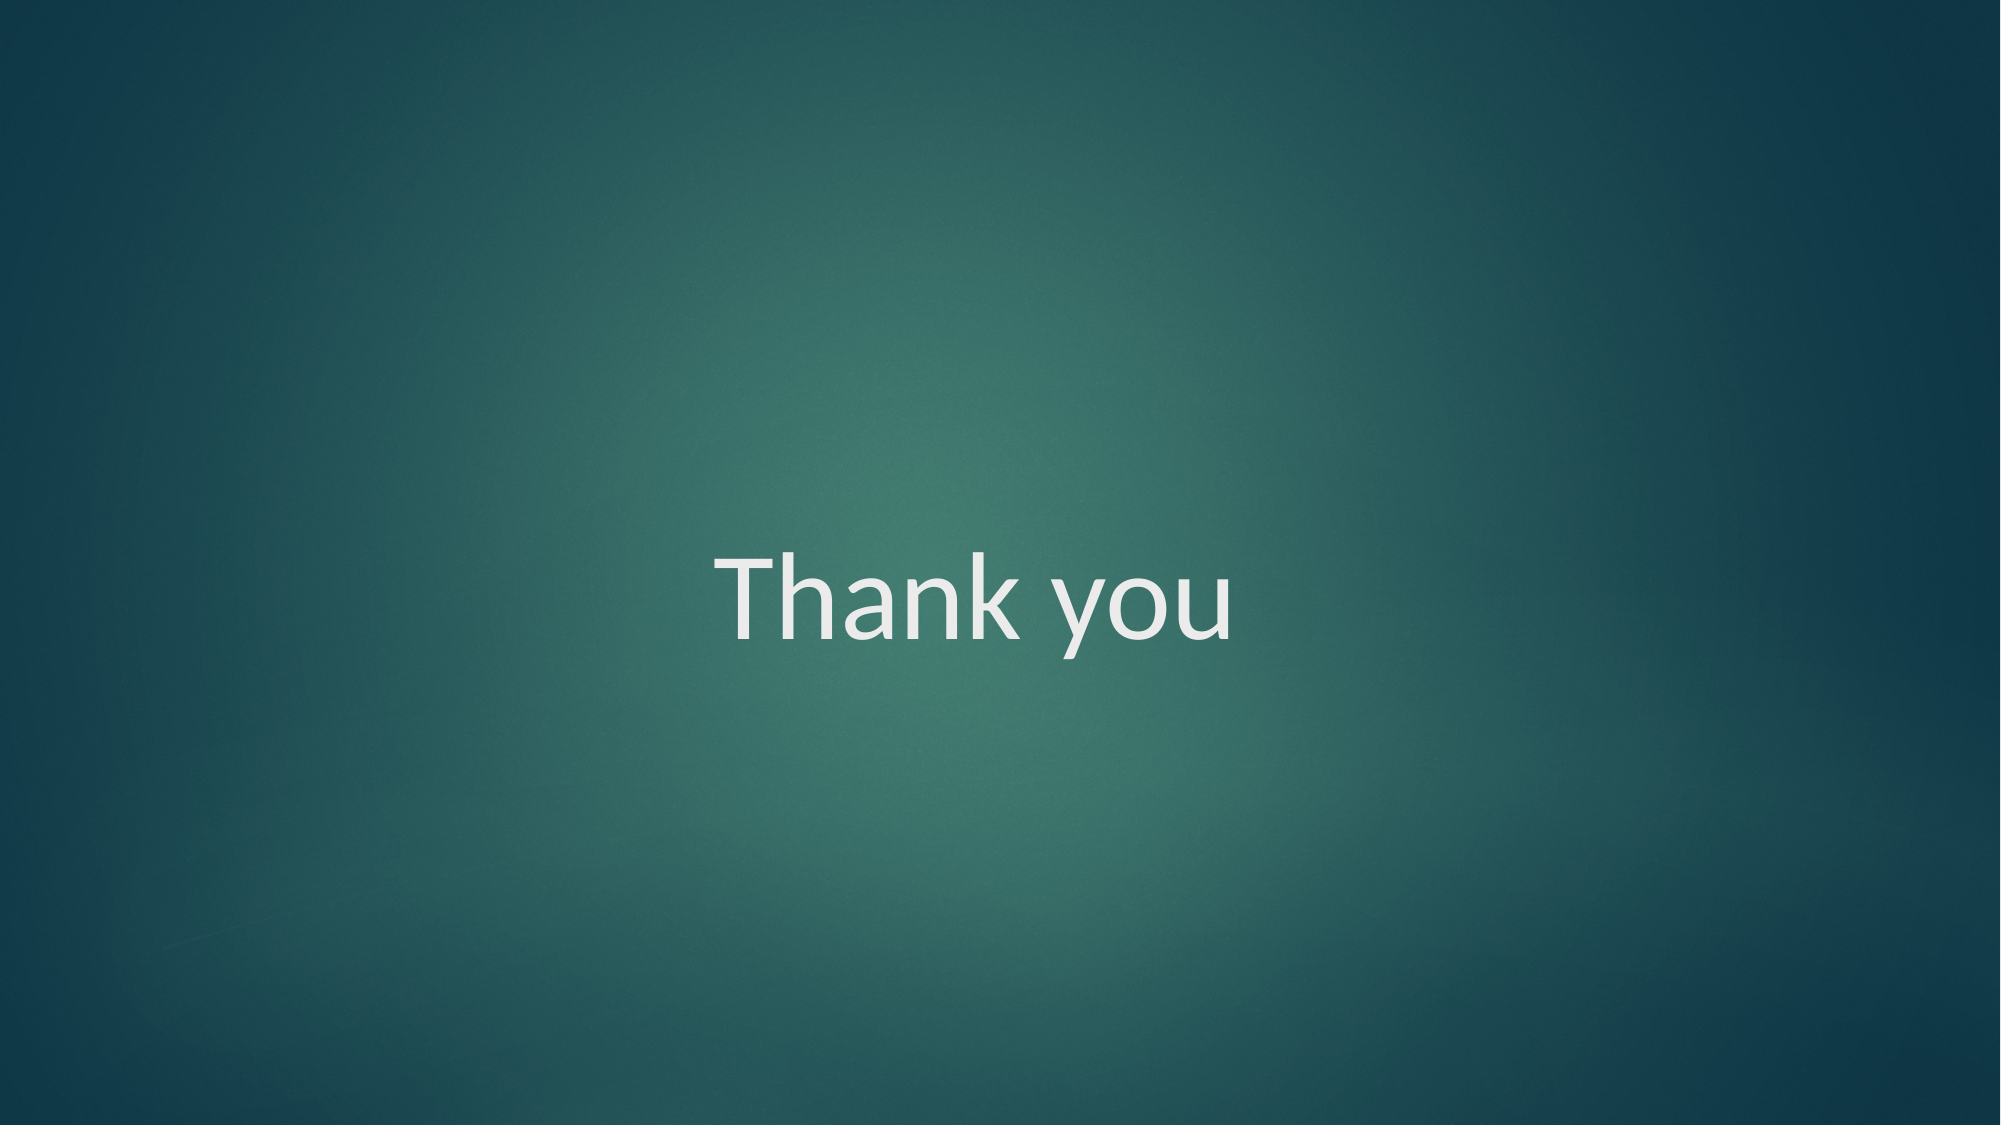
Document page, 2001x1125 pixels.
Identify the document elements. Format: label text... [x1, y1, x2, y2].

title Thank you [204, 507, 1748, 738]
